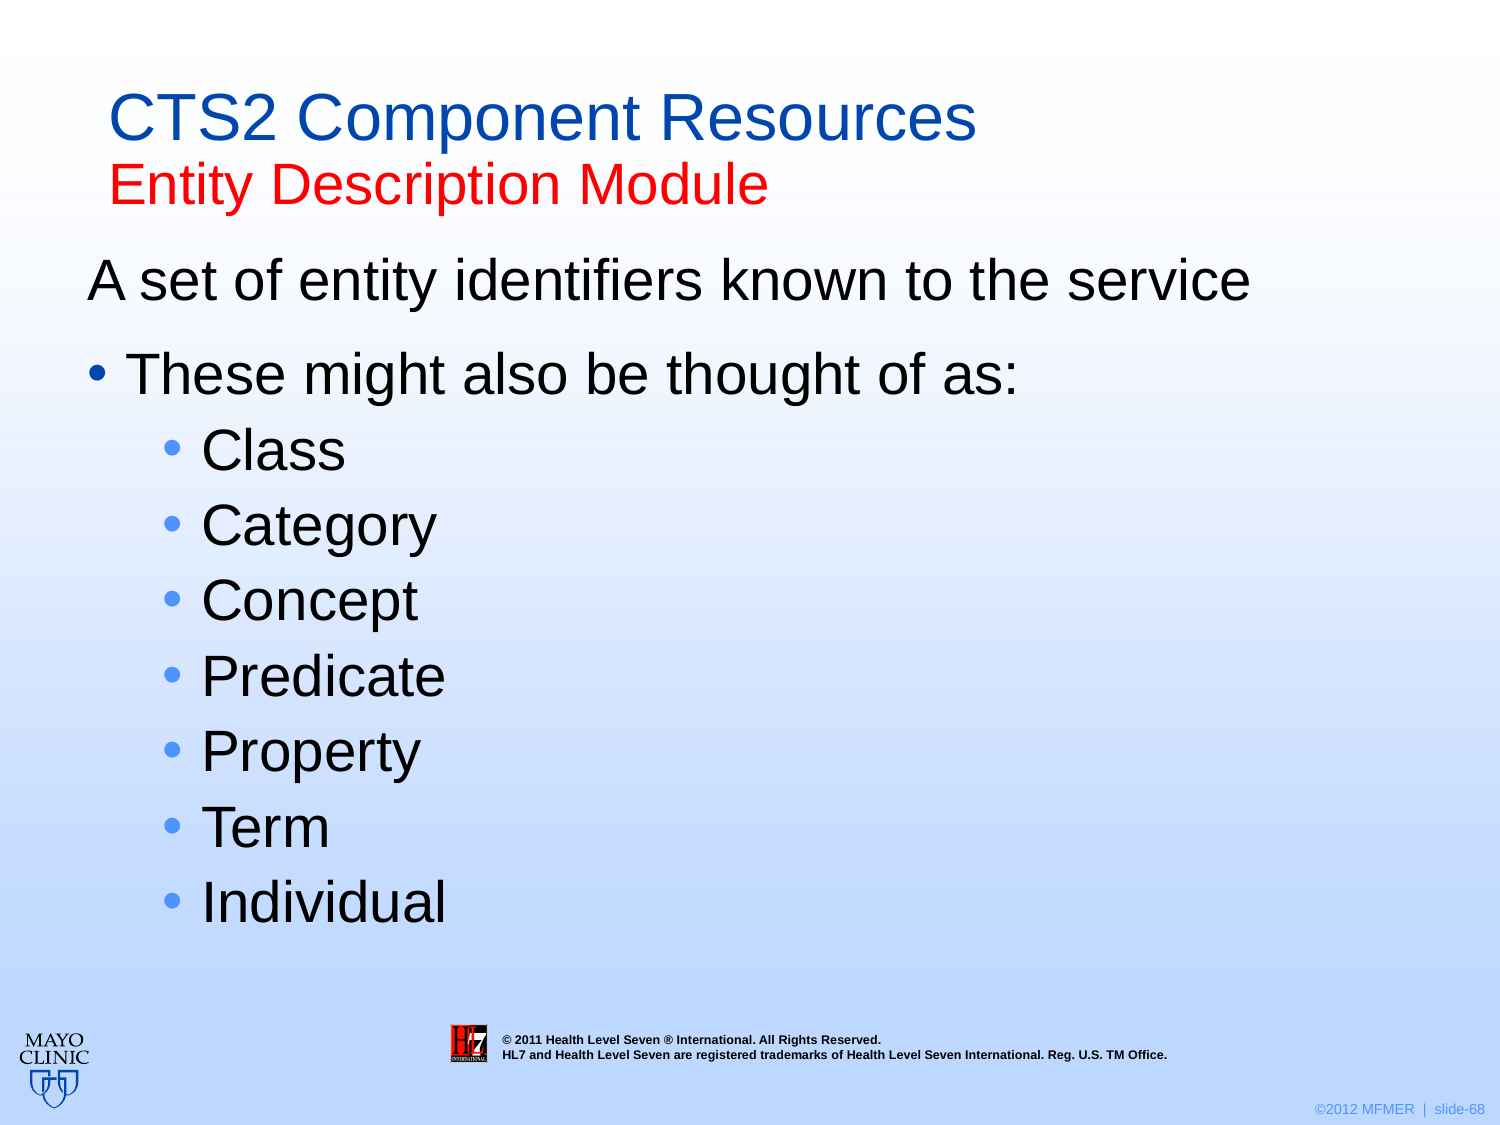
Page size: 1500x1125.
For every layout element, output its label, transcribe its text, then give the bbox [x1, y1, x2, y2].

list A set of entity identifiers known to the service These might also be thought of as: Class Category Concept Predicate Property Term Individual [87, 212, 1372, 1000]
title CTS2 Component Resources Entity Description Module [108, 0, 1392, 225]
picture [0, 0, 1500, 1125]
